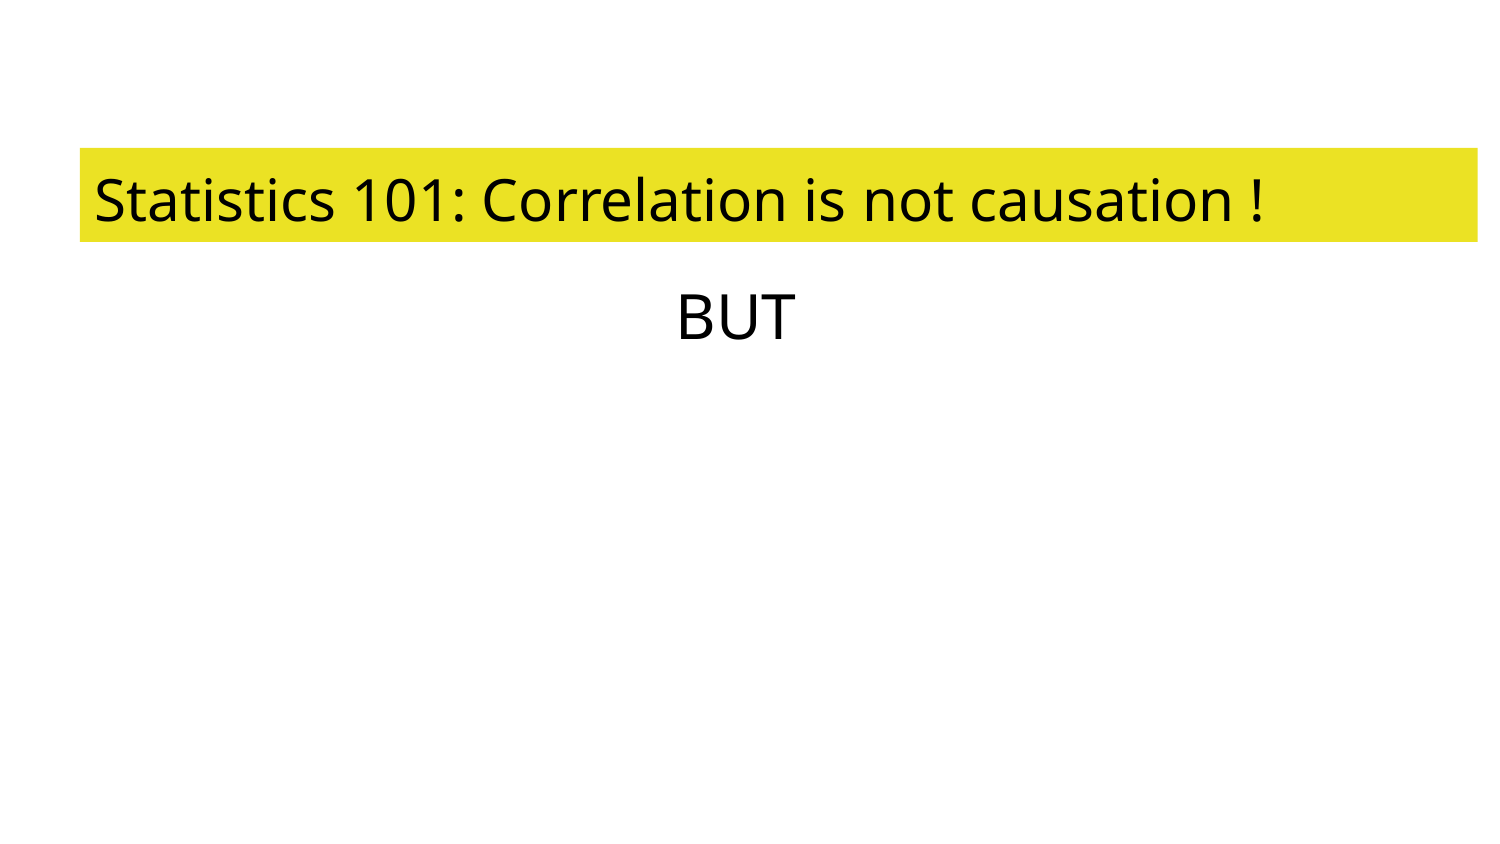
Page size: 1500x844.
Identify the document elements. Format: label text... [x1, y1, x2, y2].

title Statistics 101: Correlation is not causation ! [79, 147, 1478, 242]
text_box BUT [97, 262, 1375, 735]
